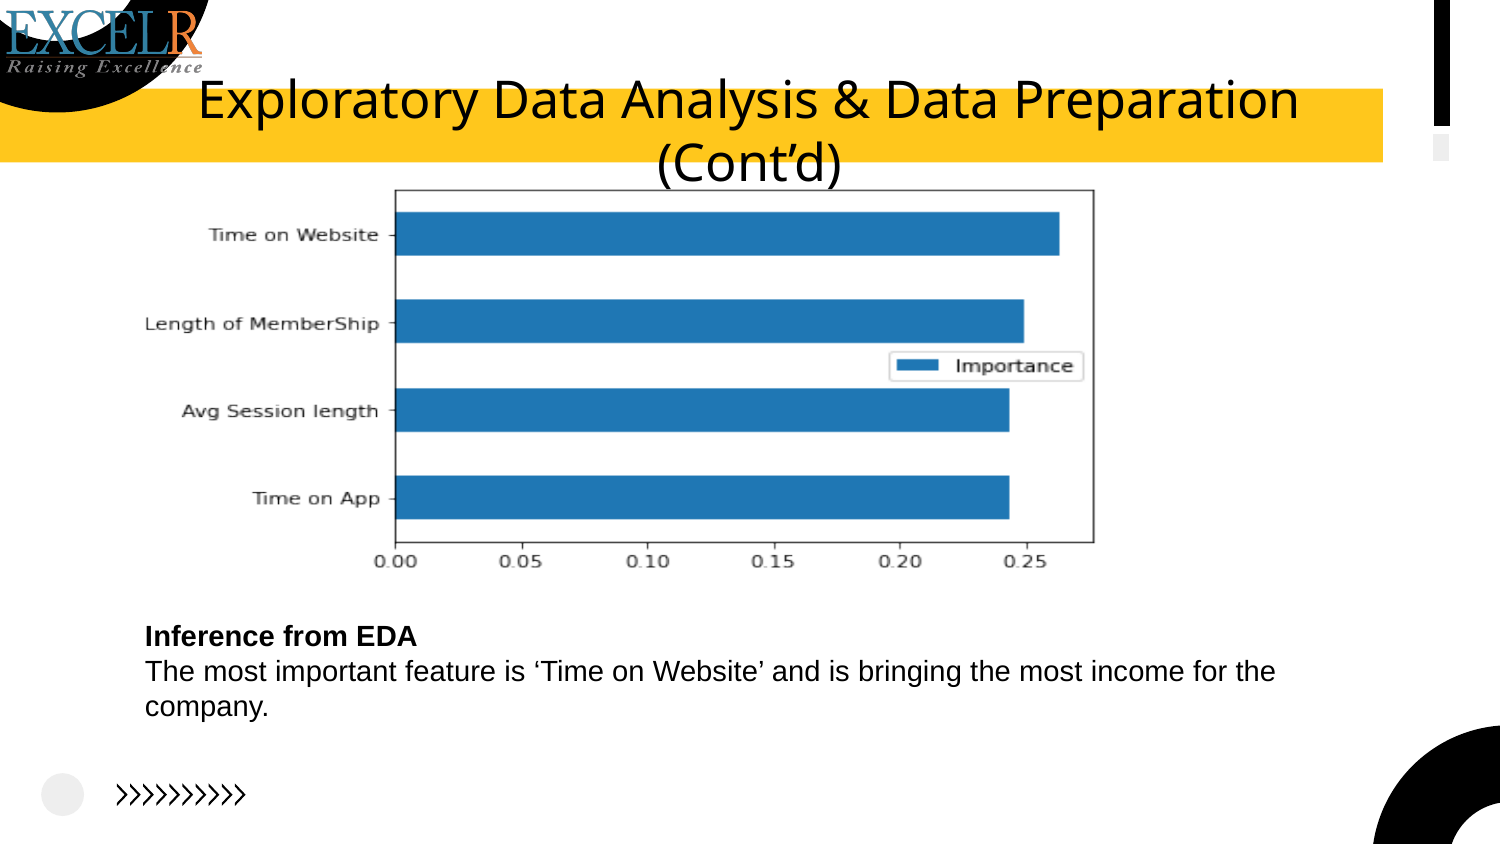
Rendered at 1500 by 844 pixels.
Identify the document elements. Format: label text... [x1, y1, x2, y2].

title Exploratory Data Analysis & Data Preparation (Cont’d) [116, 88, 1383, 170]
picture [6, 10, 202, 79]
text_box Inference from EDA The most important feature is ‘Time on Website’ and is bringing the most income for the company. [130, 609, 1319, 730]
picture [130, 179, 1108, 581]
